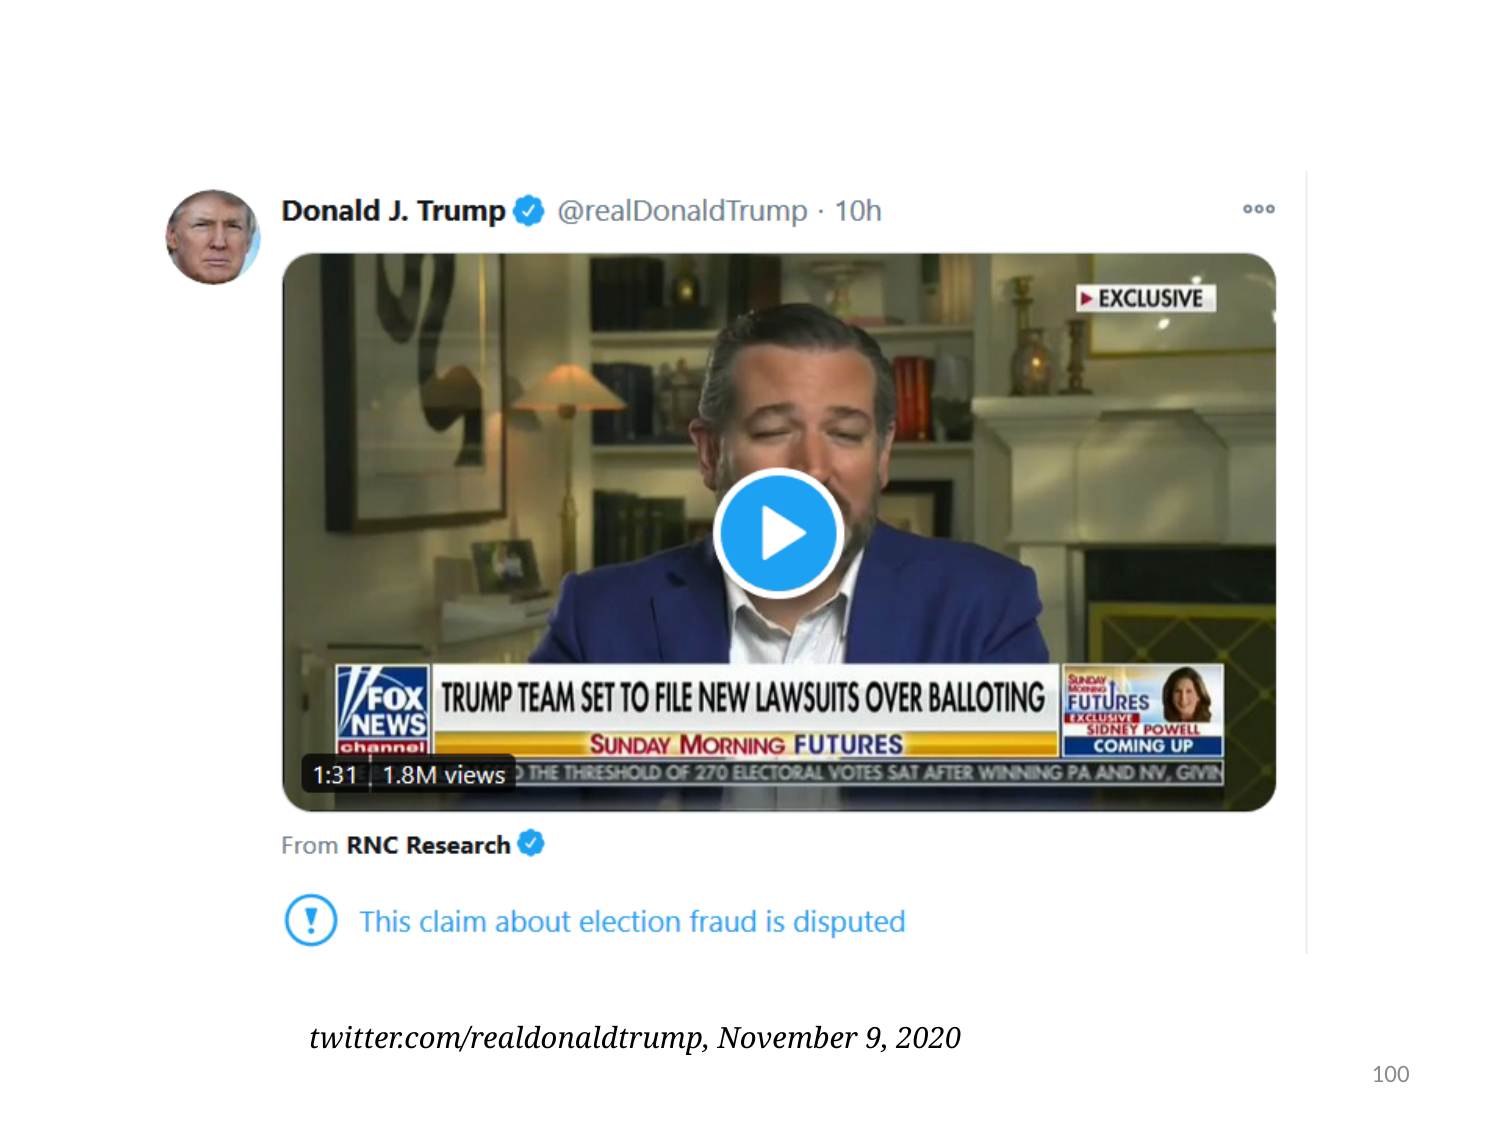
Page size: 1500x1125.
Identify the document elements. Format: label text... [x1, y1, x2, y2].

slide_number 100 [1074, 1042, 1425, 1103]
list twitter.com/realdonaldtrump, November 9, 2020 [294, 1011, 1270, 1072]
picture [136, 170, 1364, 955]
